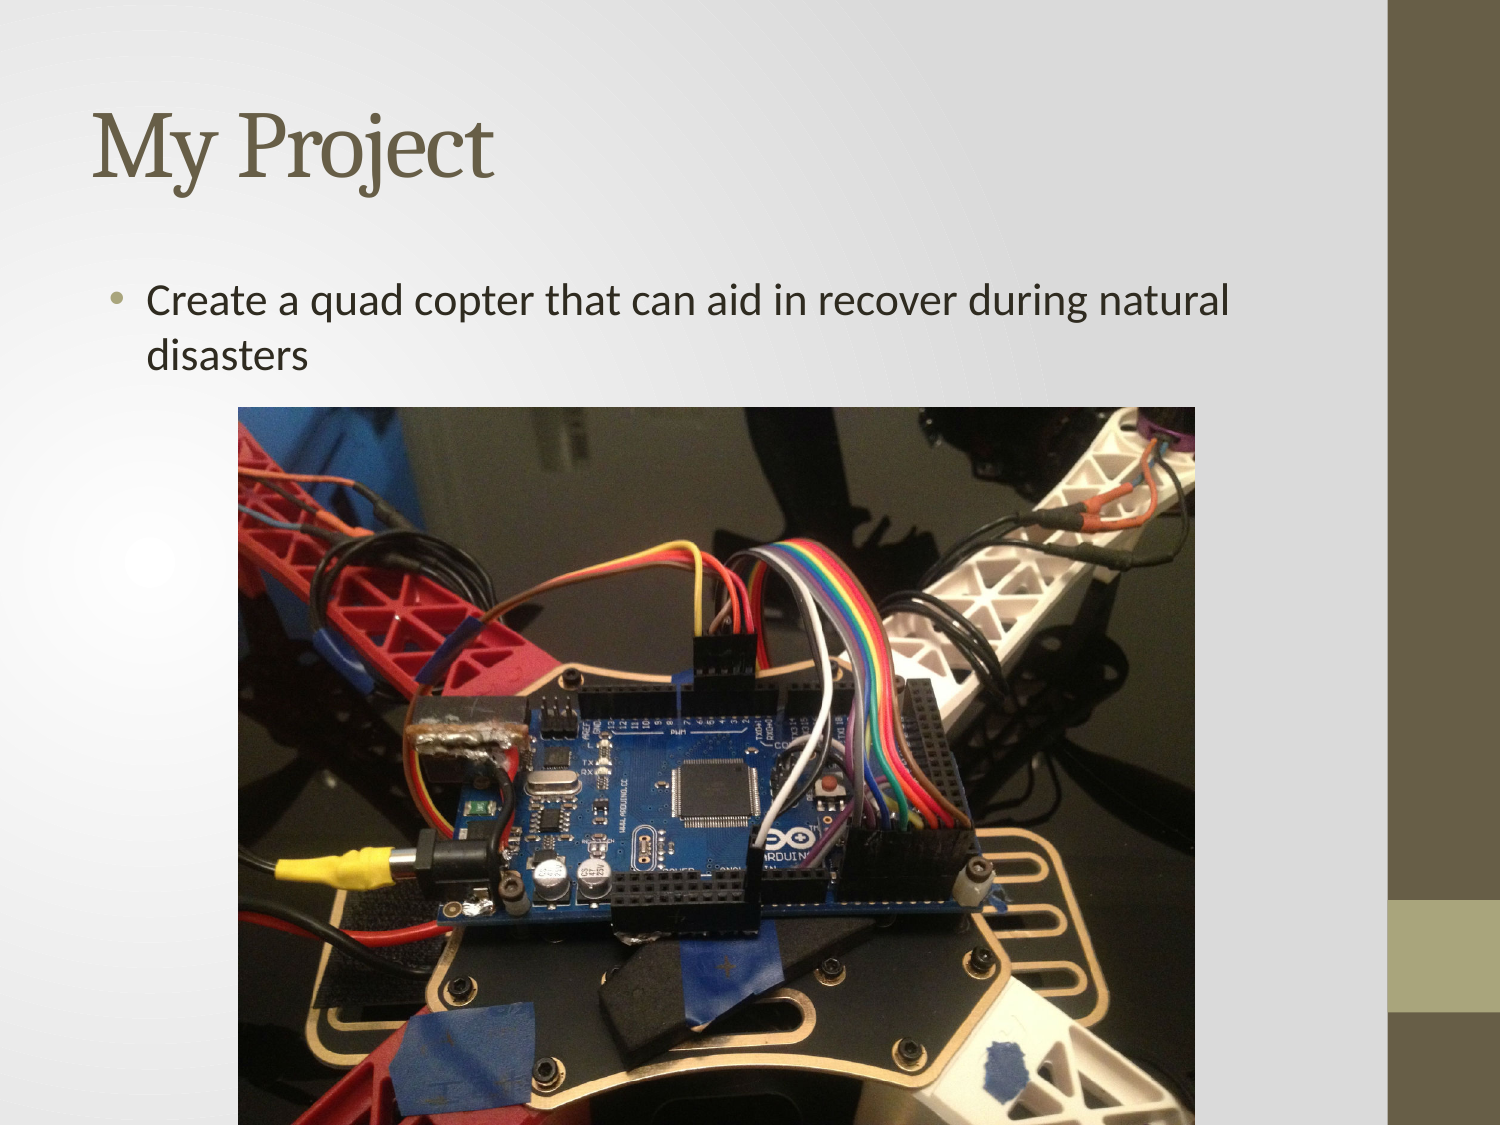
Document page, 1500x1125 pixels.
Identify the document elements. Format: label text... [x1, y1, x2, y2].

title My Project [75, 45, 1325, 233]
picture [237, 407, 1195, 1125]
list Create a quad copter that can aid in recover during natural disasters [75, 262, 1325, 1050]
